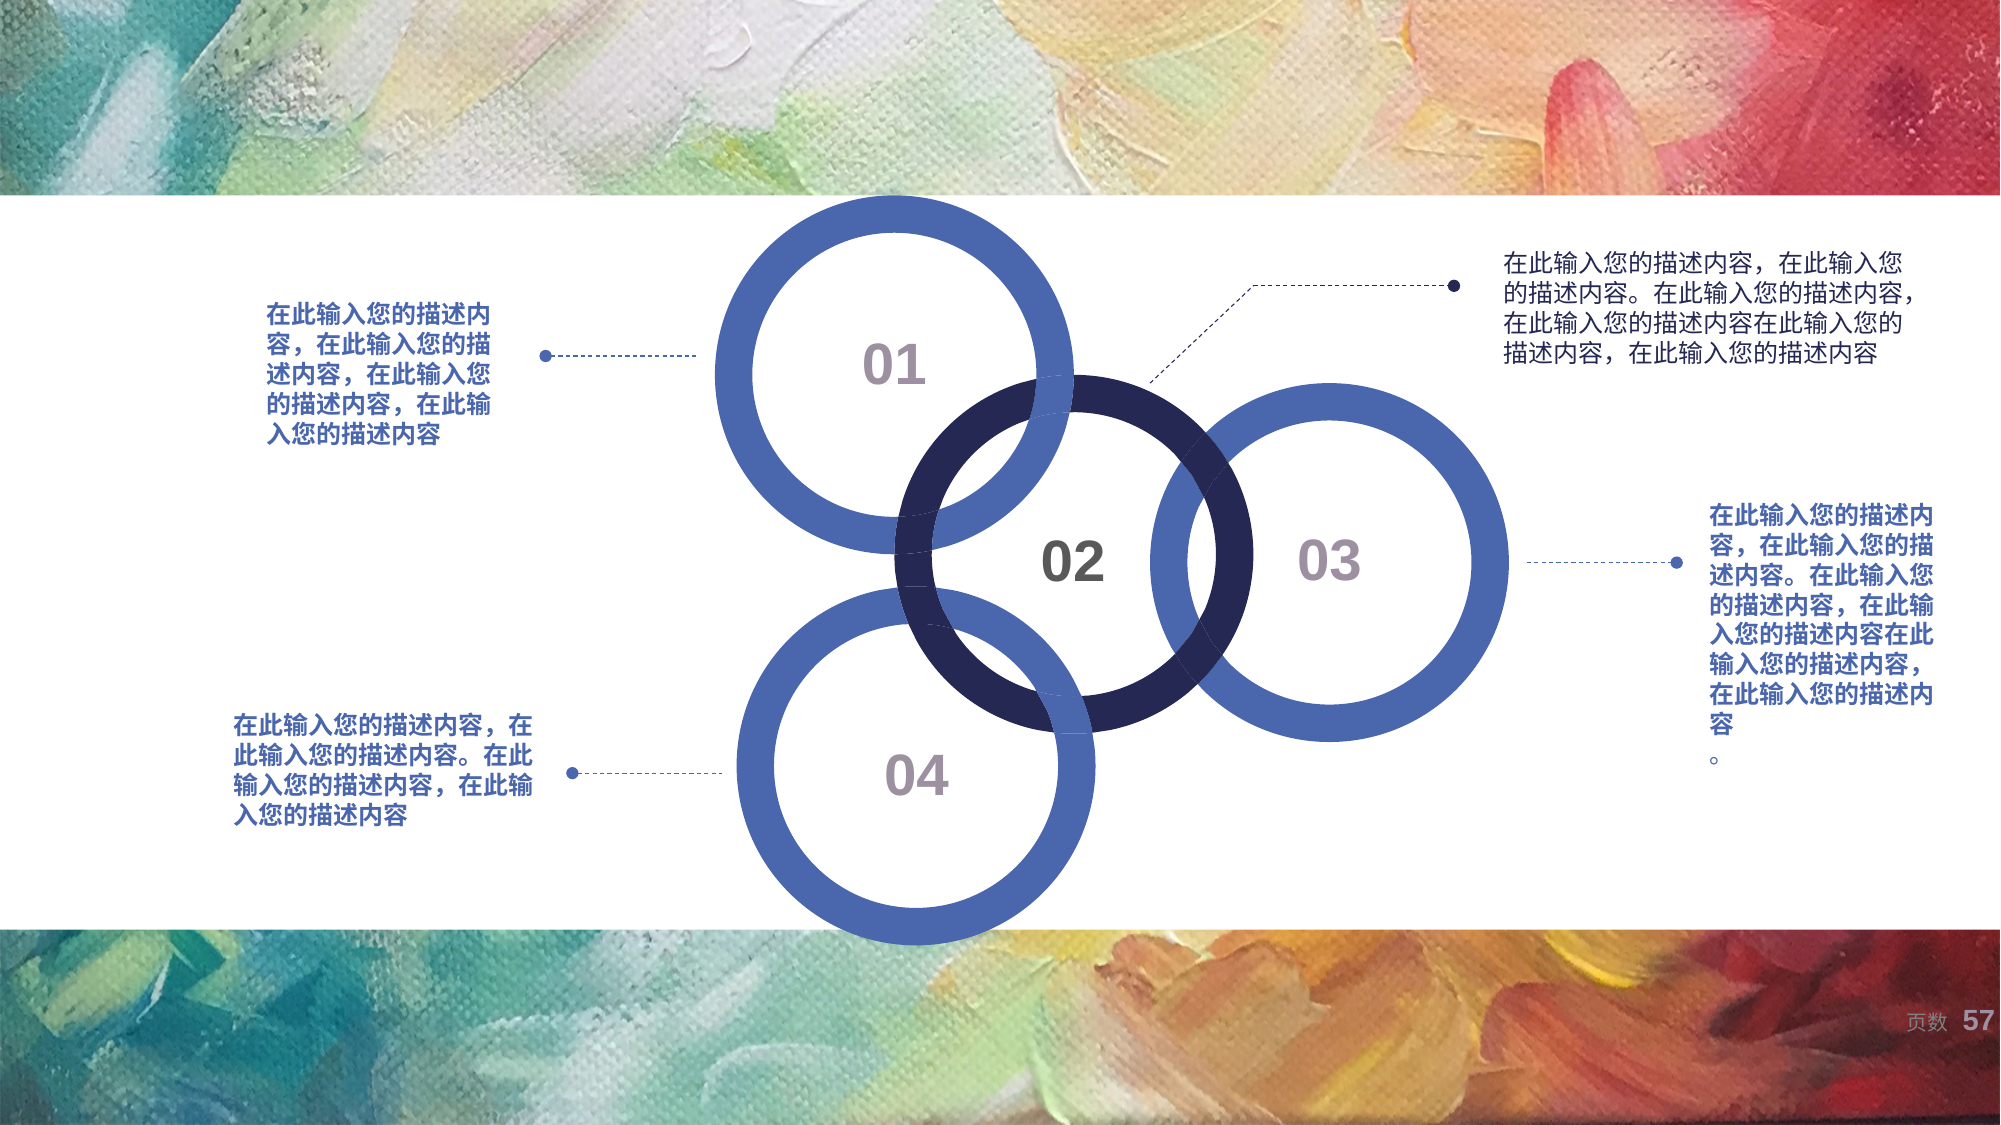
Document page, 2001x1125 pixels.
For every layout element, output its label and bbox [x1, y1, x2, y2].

picture [0, 0, 2000, 1125]
text_box [1149, 285, 1254, 384]
